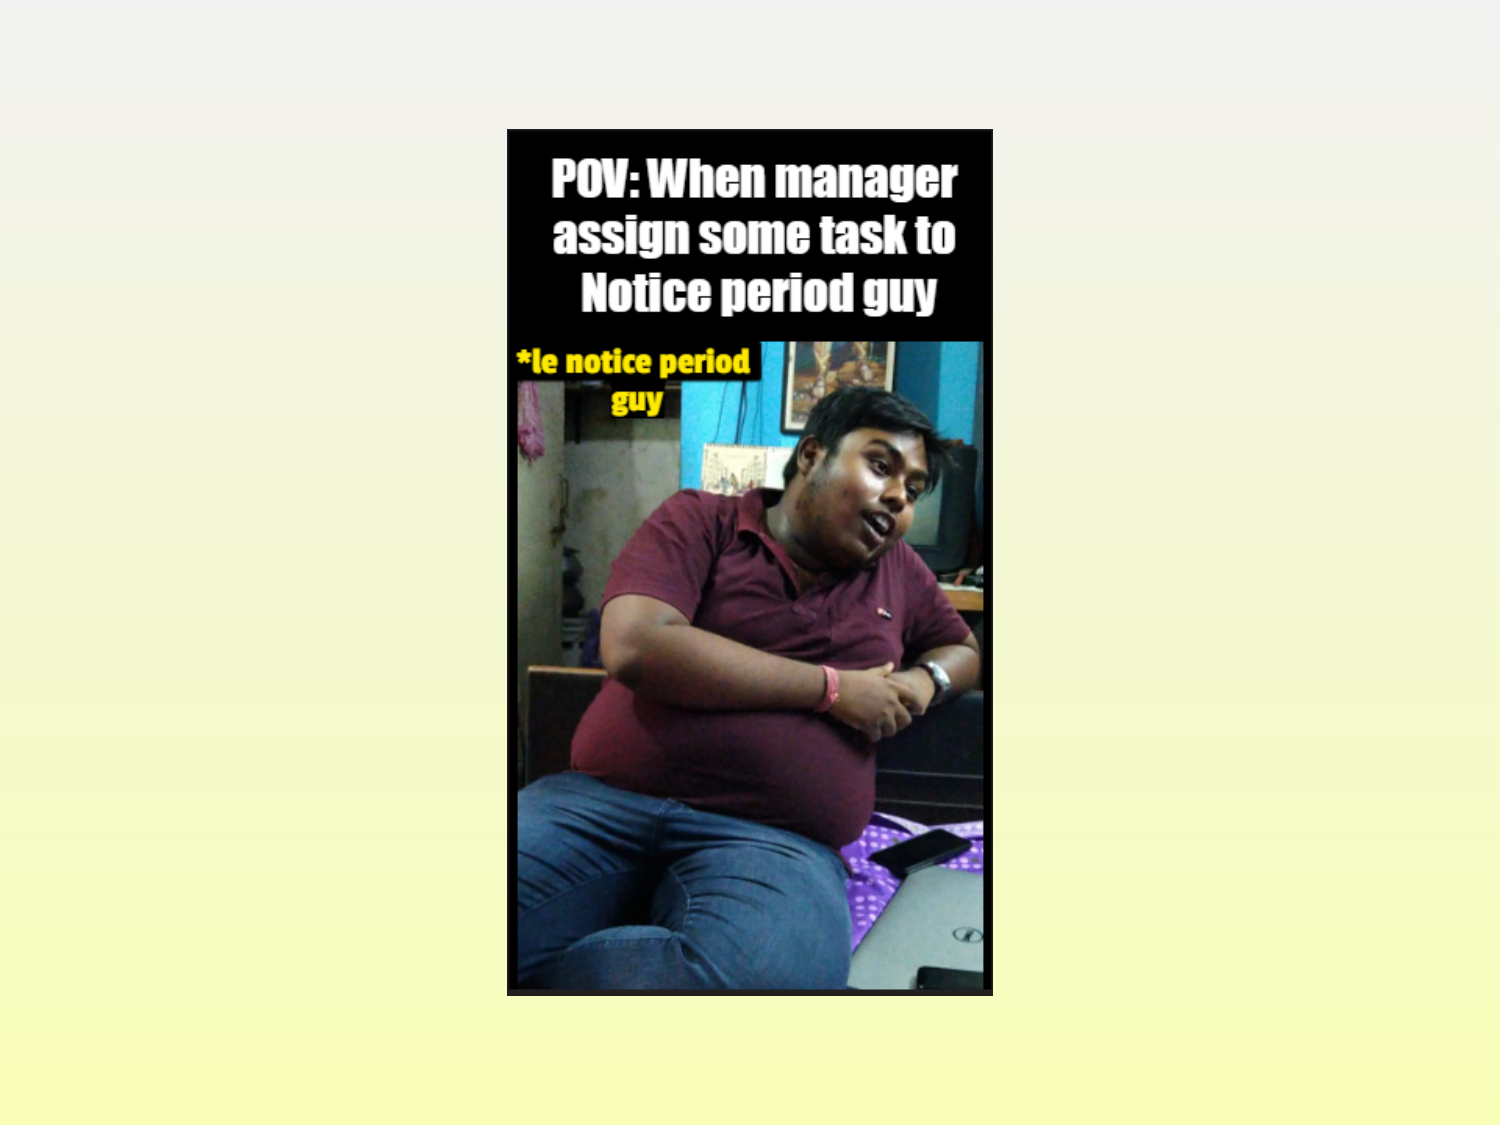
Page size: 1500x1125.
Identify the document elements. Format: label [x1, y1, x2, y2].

picture [506, 129, 994, 996]
